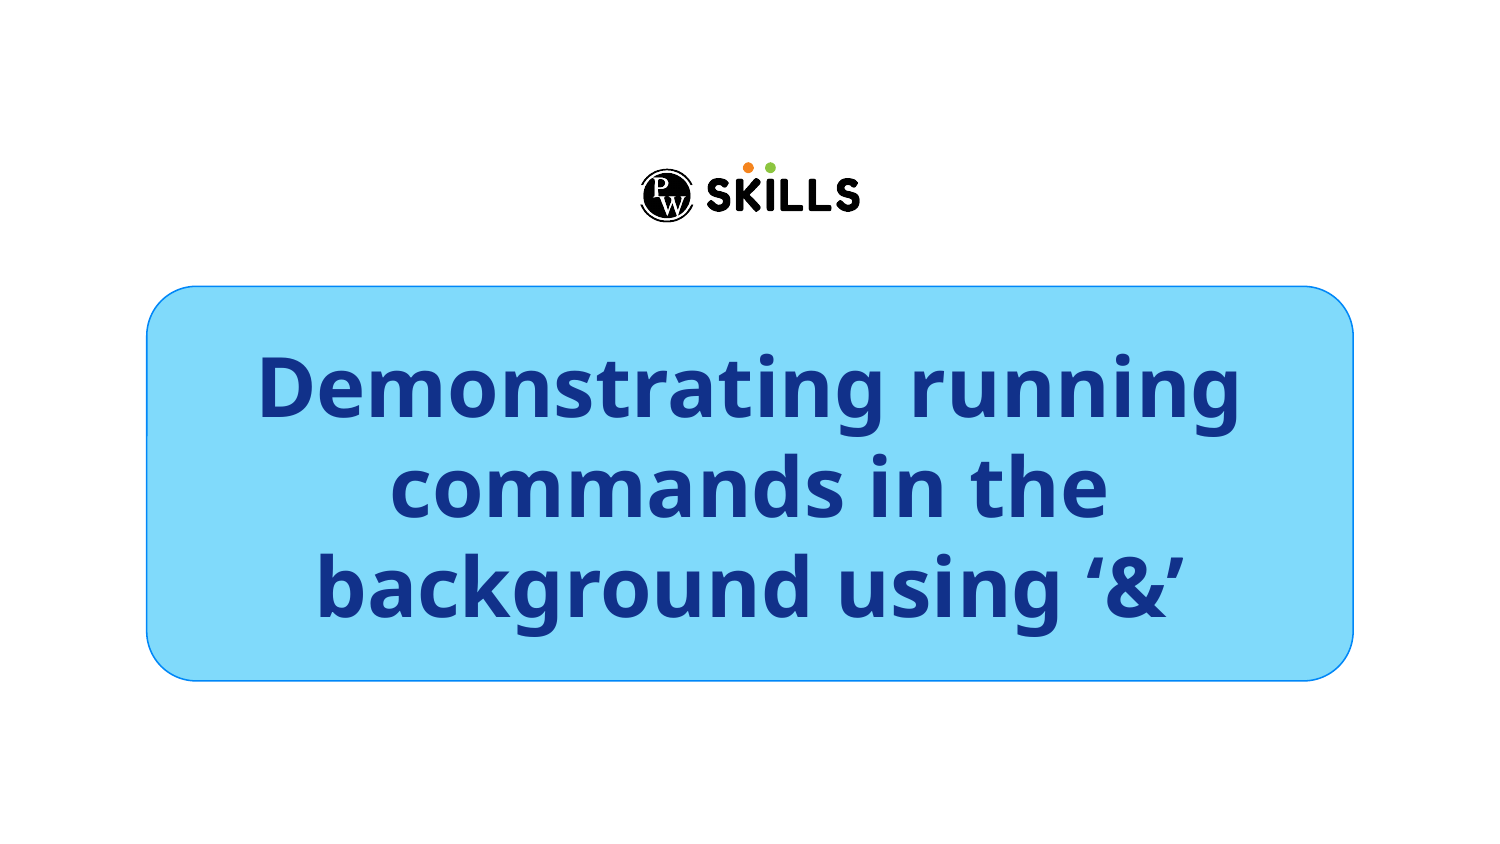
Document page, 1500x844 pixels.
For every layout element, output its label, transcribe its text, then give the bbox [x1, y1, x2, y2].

picture [640, 162, 860, 223]
text_box Demonstrating running commands in the background using ‘&’ [177, 319, 1323, 650]
text_box [146, 286, 1354, 681]
